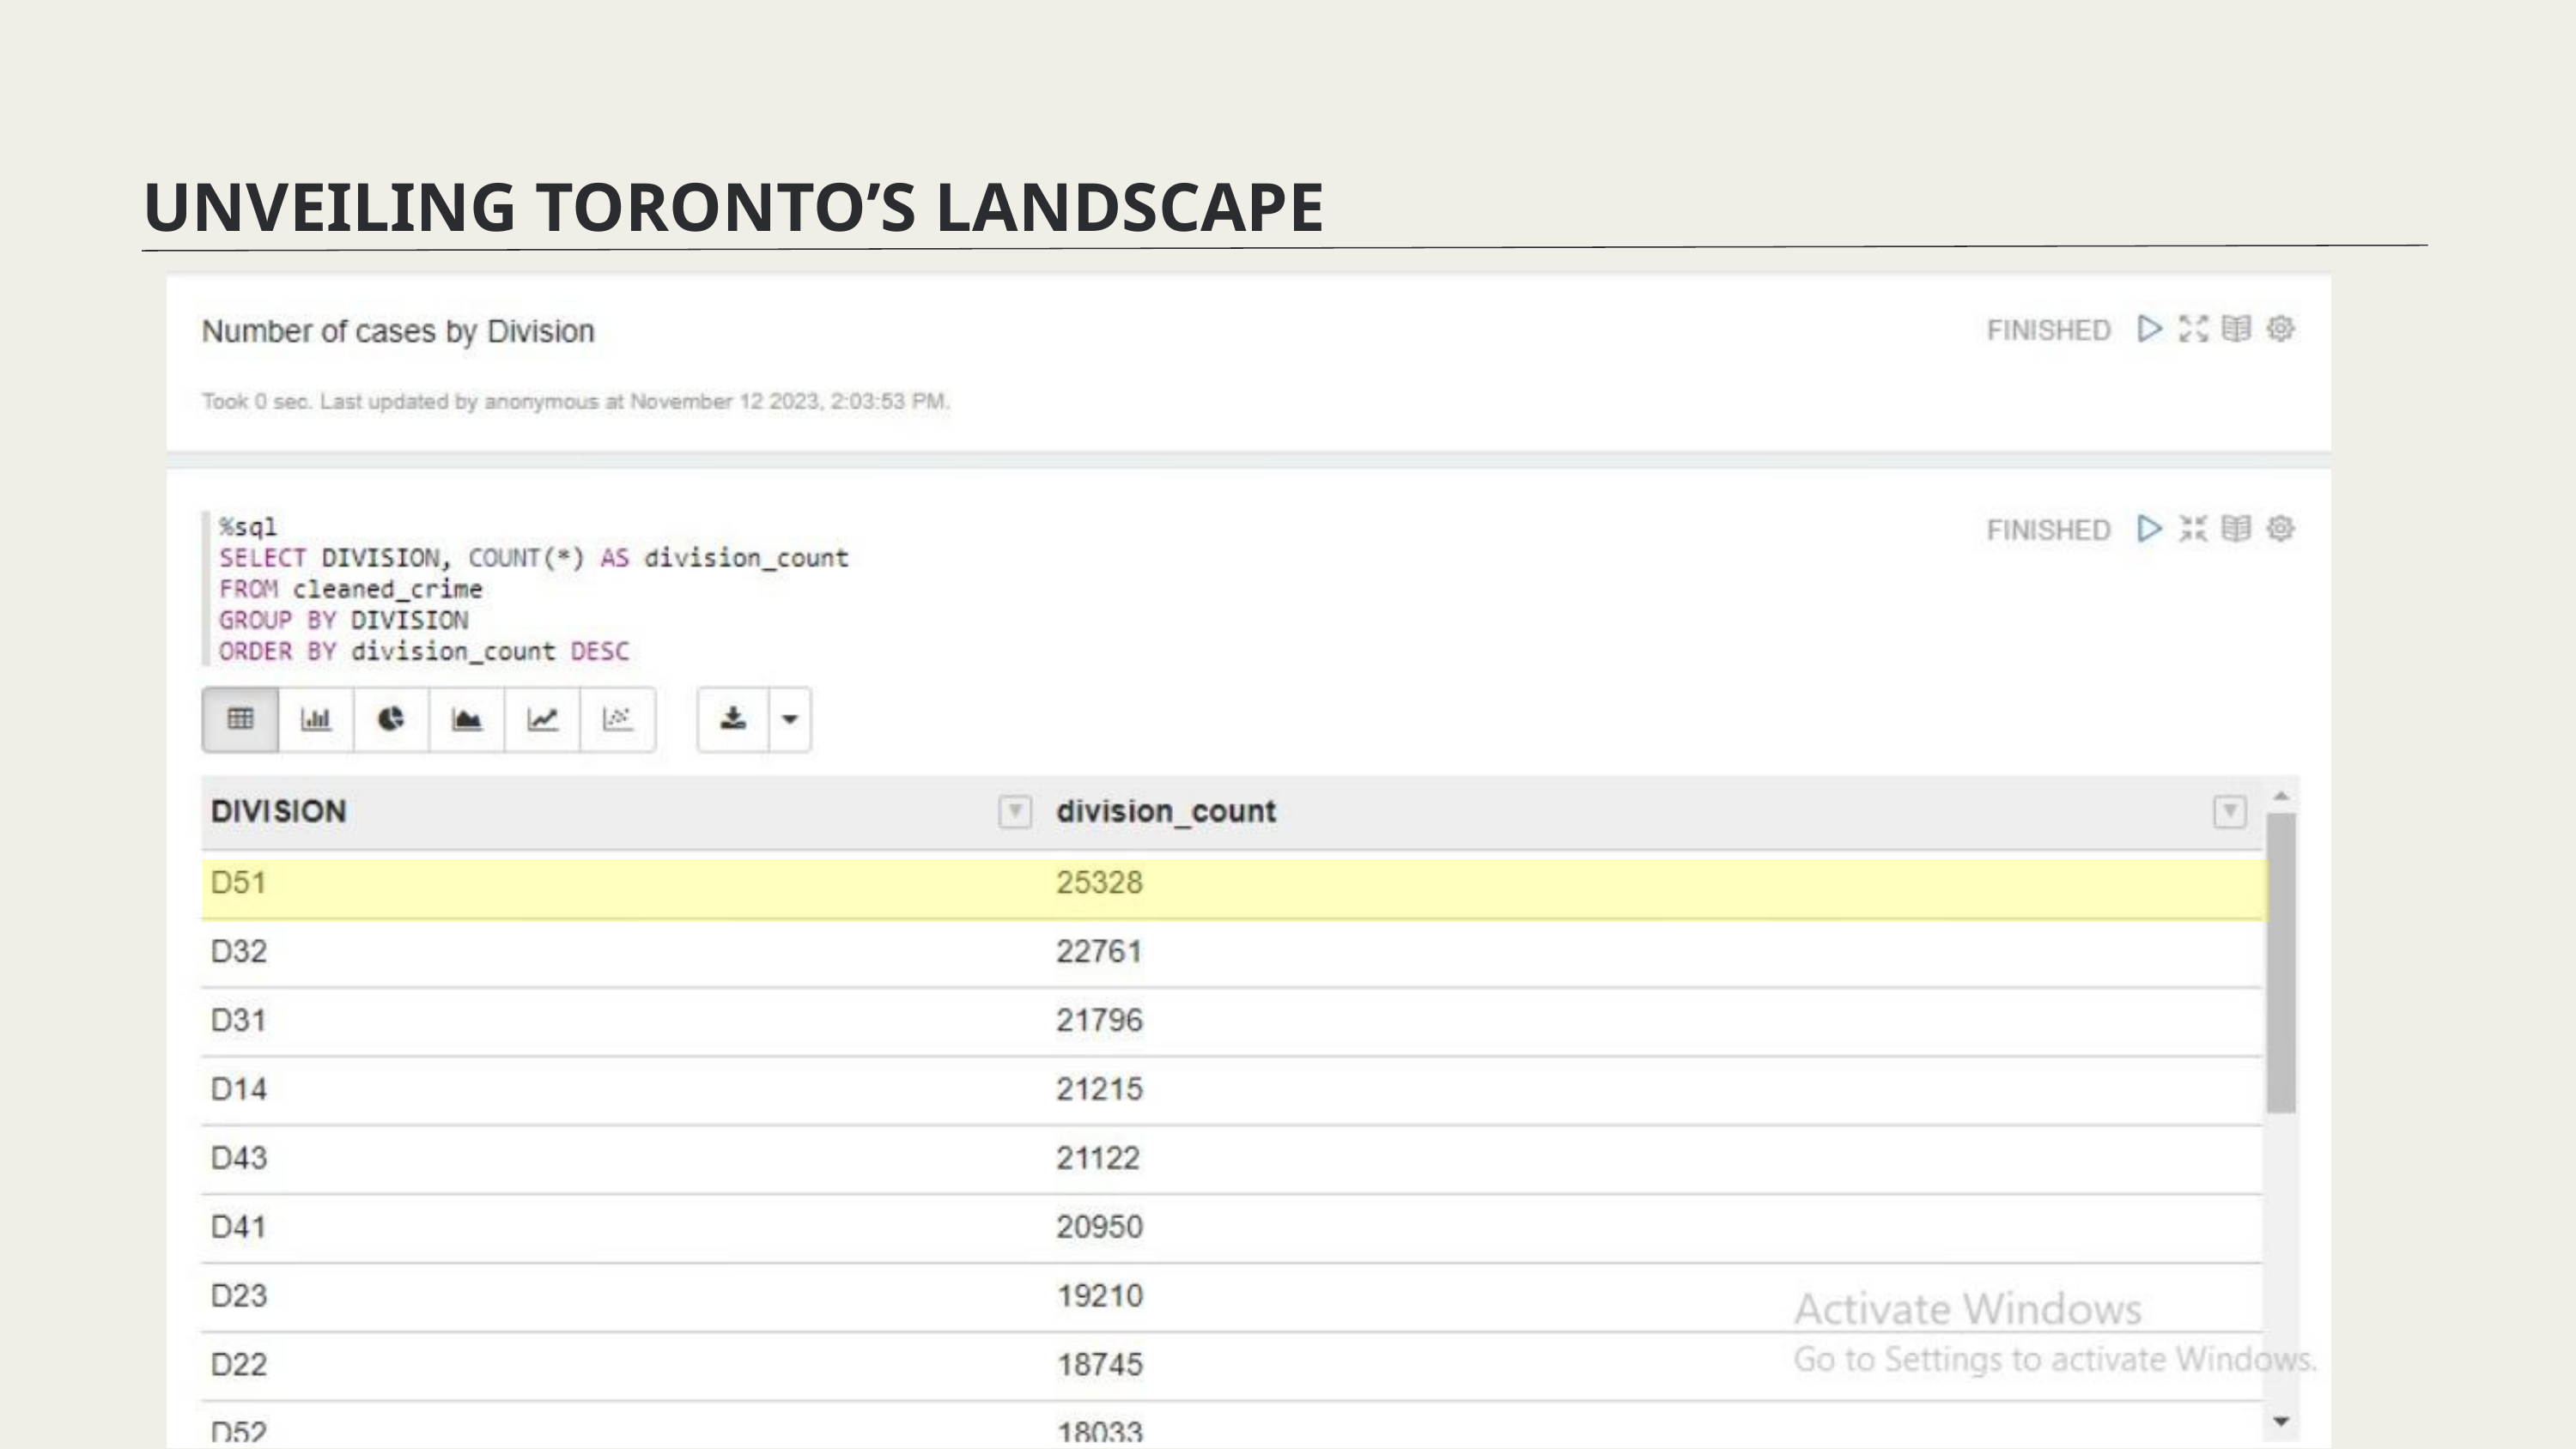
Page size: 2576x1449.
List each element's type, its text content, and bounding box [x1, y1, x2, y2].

text_box [167, 270, 2332, 1448]
text_box UNVEILING TORONTO’S LANDSCAPE [142, 132, 2428, 245]
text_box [141, 245, 2428, 252]
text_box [202, 839, 2270, 923]
